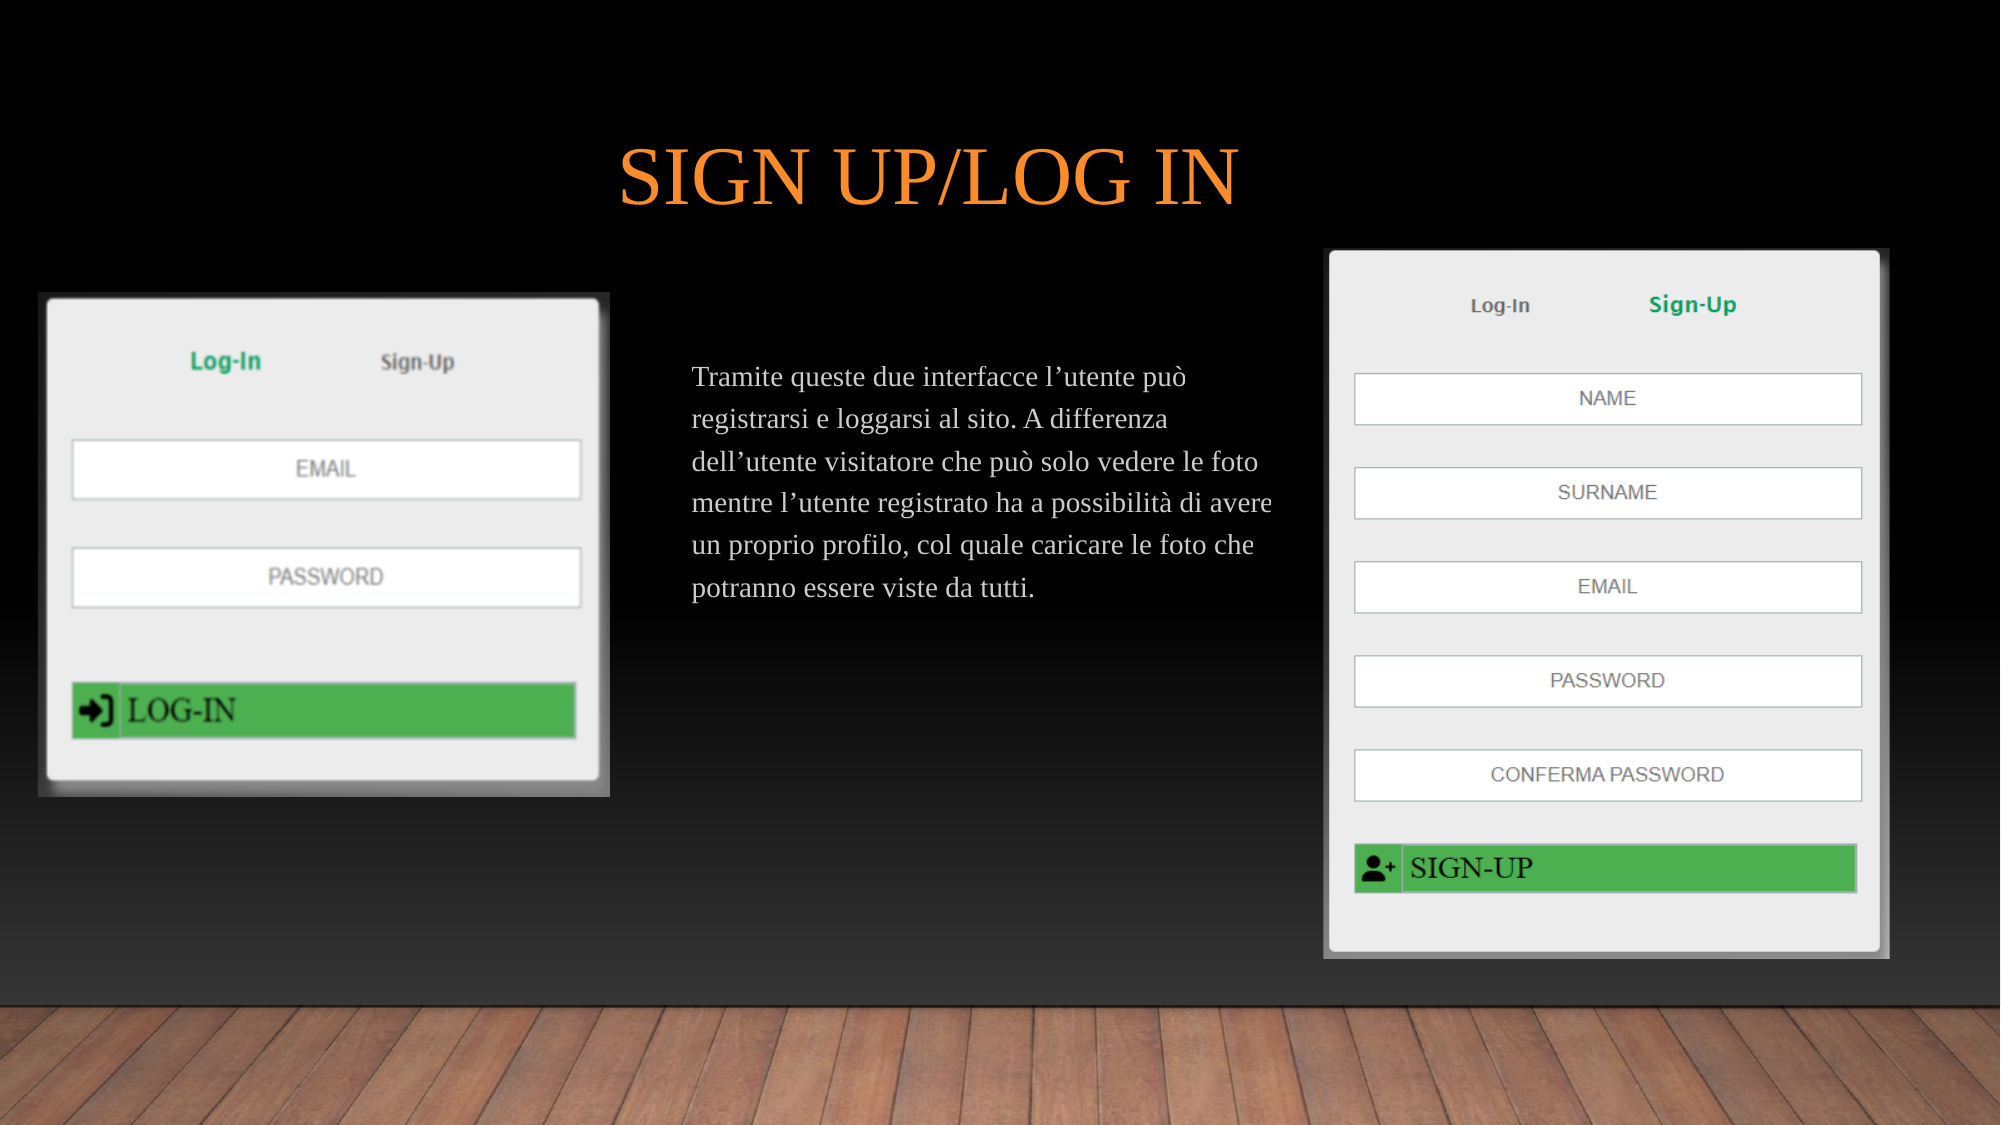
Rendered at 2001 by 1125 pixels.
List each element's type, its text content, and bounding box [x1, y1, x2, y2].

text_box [1323, 248, 1890, 959]
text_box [37, 291, 611, 797]
list Tramite queste due interfacce l’utente può registrarsi e loggarsi al sito. A differenza dell’utente visitatore che può solo vedere le foto mentre l’utente registrato ha a possibilità di avere un proprio profilo, col quale caricare le foto che potranno essere viste da tutti. [676, 343, 1295, 746]
picture [0, 1005, 2000, 1125]
title Sign Up/Log In [212, 124, 1647, 342]
